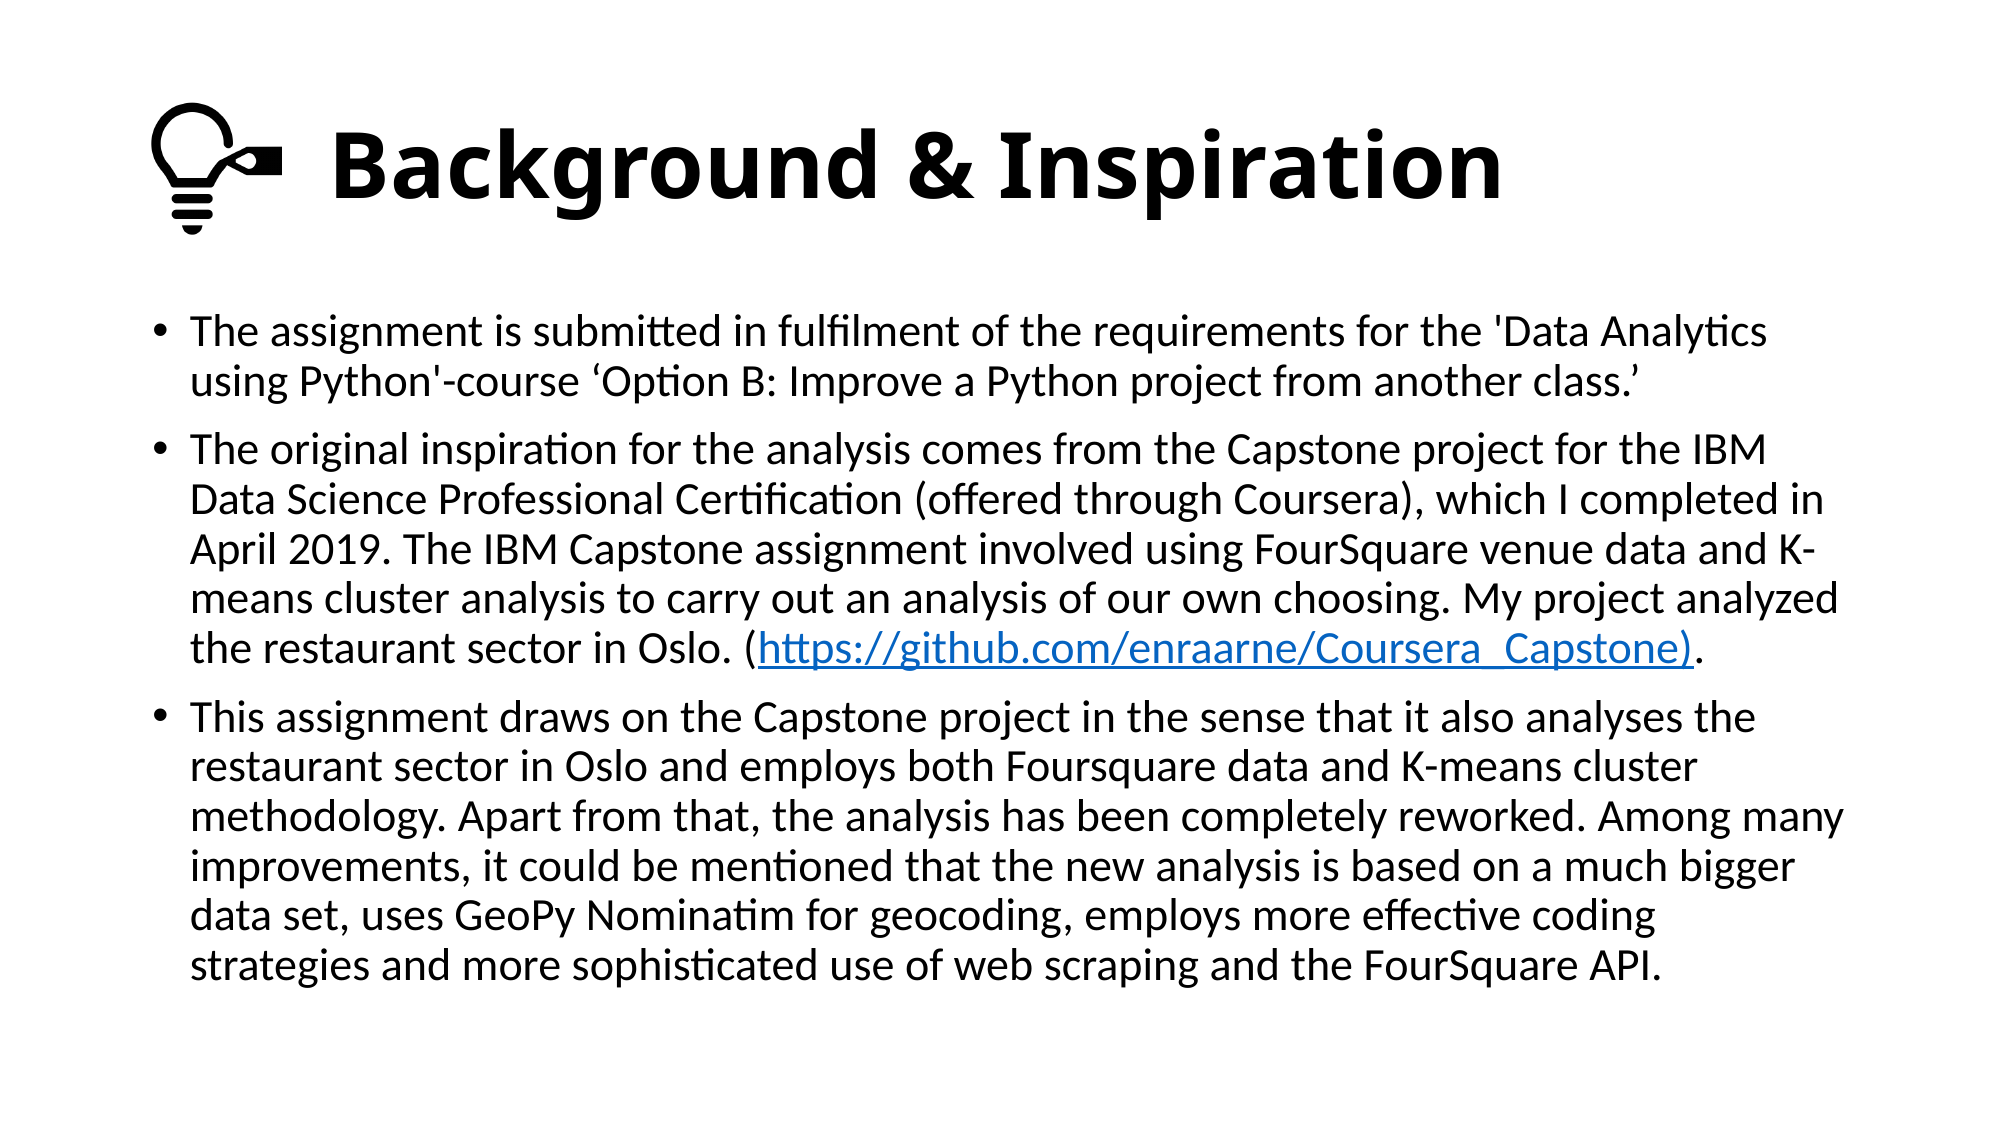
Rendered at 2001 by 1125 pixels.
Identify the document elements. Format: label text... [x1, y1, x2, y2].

title Background & Inspiration [313, 59, 1863, 278]
picture [137, 93, 288, 244]
list The assignment is submitted in fulfilment of the requirements for the 'Data Analytics using Python'-course ‘Option B: Improve a Python project from another class.’ The original inspiration for the analysis comes from the Capstone project for the IBM Data Science Professional Certification (offered through Coursera), which I completed in April 2019. The IBM Capstone assignment involved using FourSquare venue data and K-means cluster analysis to carry out an analysis of our own choosing. My project analyzed the restaurant sector in Oslo. (https://github.com/enraarne/Coursera_Capstone). This assignment draws on the Capstone project in the sense that it also analyses the restaurant sector in Oslo and employs both Foursquare data and K-means cluster methodology. Apart from that, the analysis has been completely reworked. Among many improvements, it could be mentioned that the new analysis is based on a much bigger data set, uses GeoPy Nominatim for geocoding, employs more effective coding strategies and more sophisticated use of web scraping and the FourSquare API. [137, 299, 1863, 1014]
